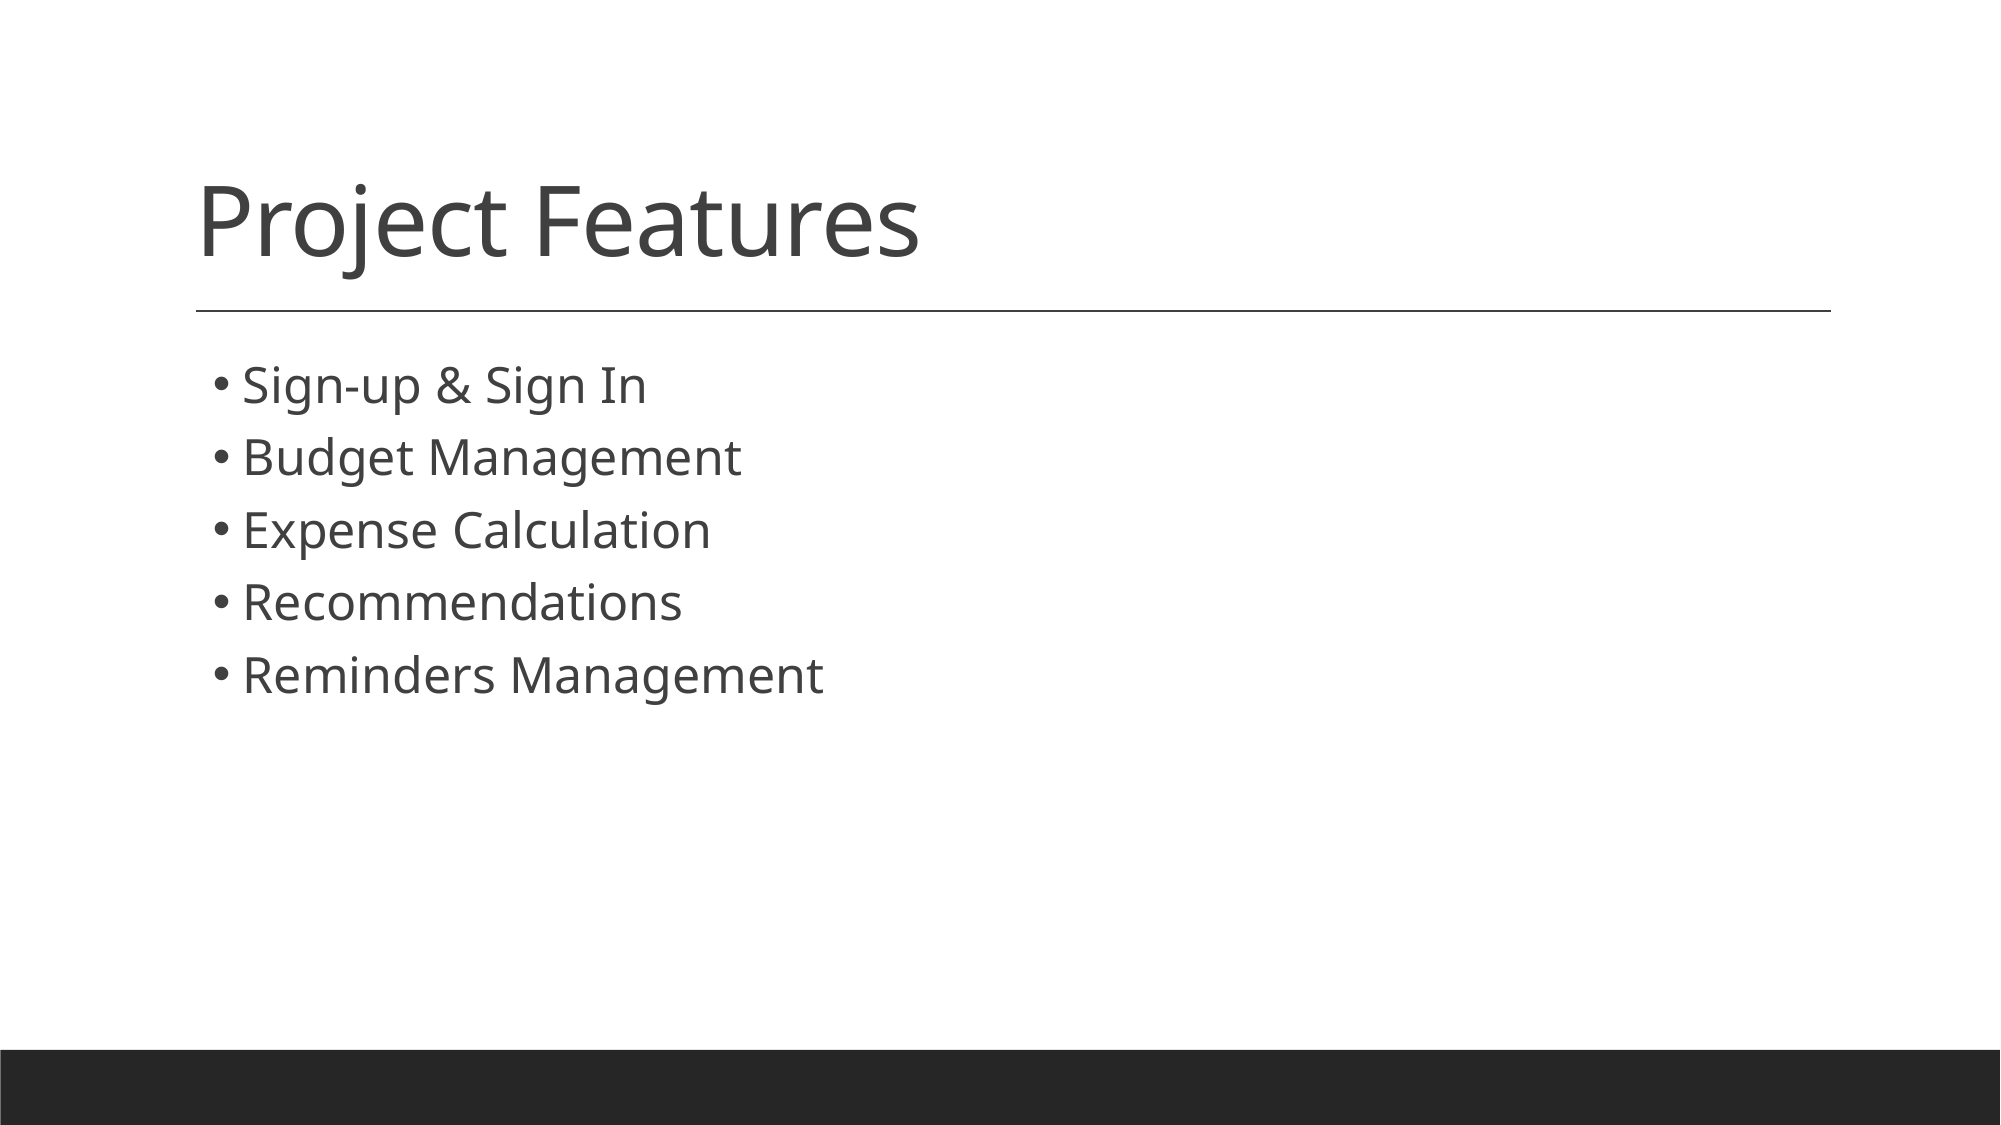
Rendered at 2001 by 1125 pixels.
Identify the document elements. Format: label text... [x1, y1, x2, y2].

list Sign-up & Sign In Budget Management Expense Calculation Recommendations Reminders Management [180, 345, 1830, 963]
title Project Features [180, 47, 1830, 285]
